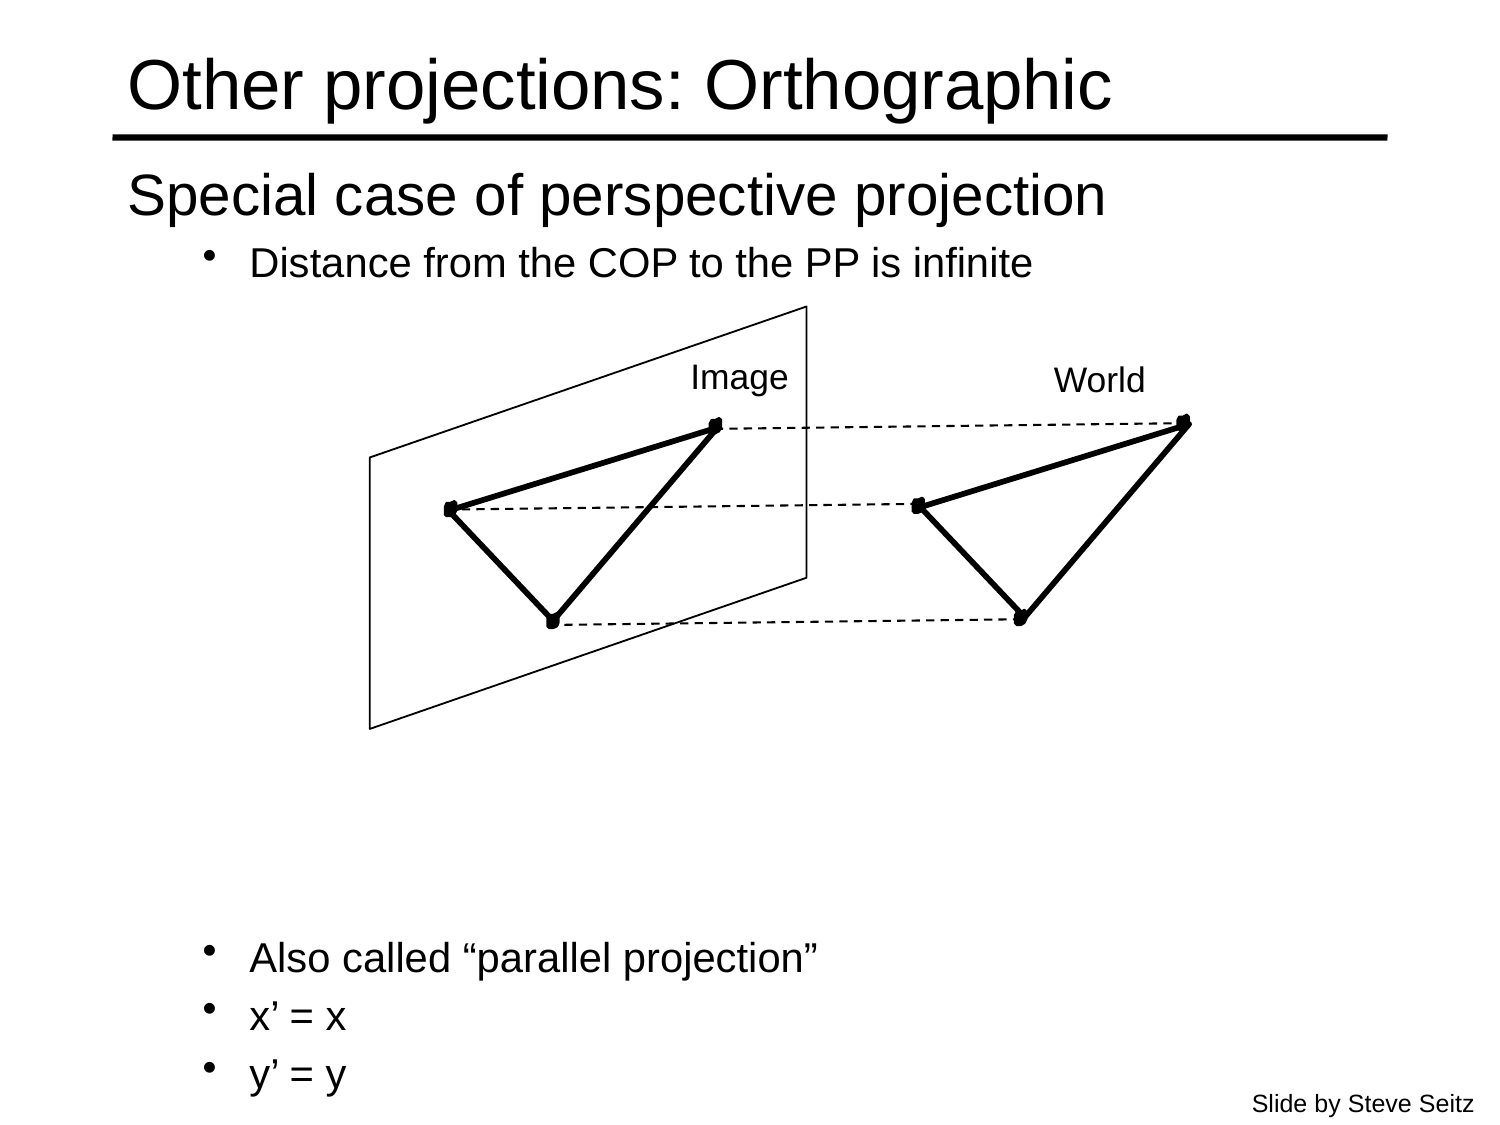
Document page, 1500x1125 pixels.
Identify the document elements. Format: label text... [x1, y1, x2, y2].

title Other projections: Orthographic [112, 12, 1388, 149]
text_box [369, 306, 807, 729]
list Special case of perspective projection Distance from the COP to the PP is infinite Also called “parallel projection” x’ = x y’ = y [112, 149, 1388, 1013]
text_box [912, 414, 1190, 626]
text_box World [1053, 361, 1147, 400]
text_box Image [690, 358, 789, 397]
text_box Slide by Steve Seitz [1237, 1079, 1490, 1125]
